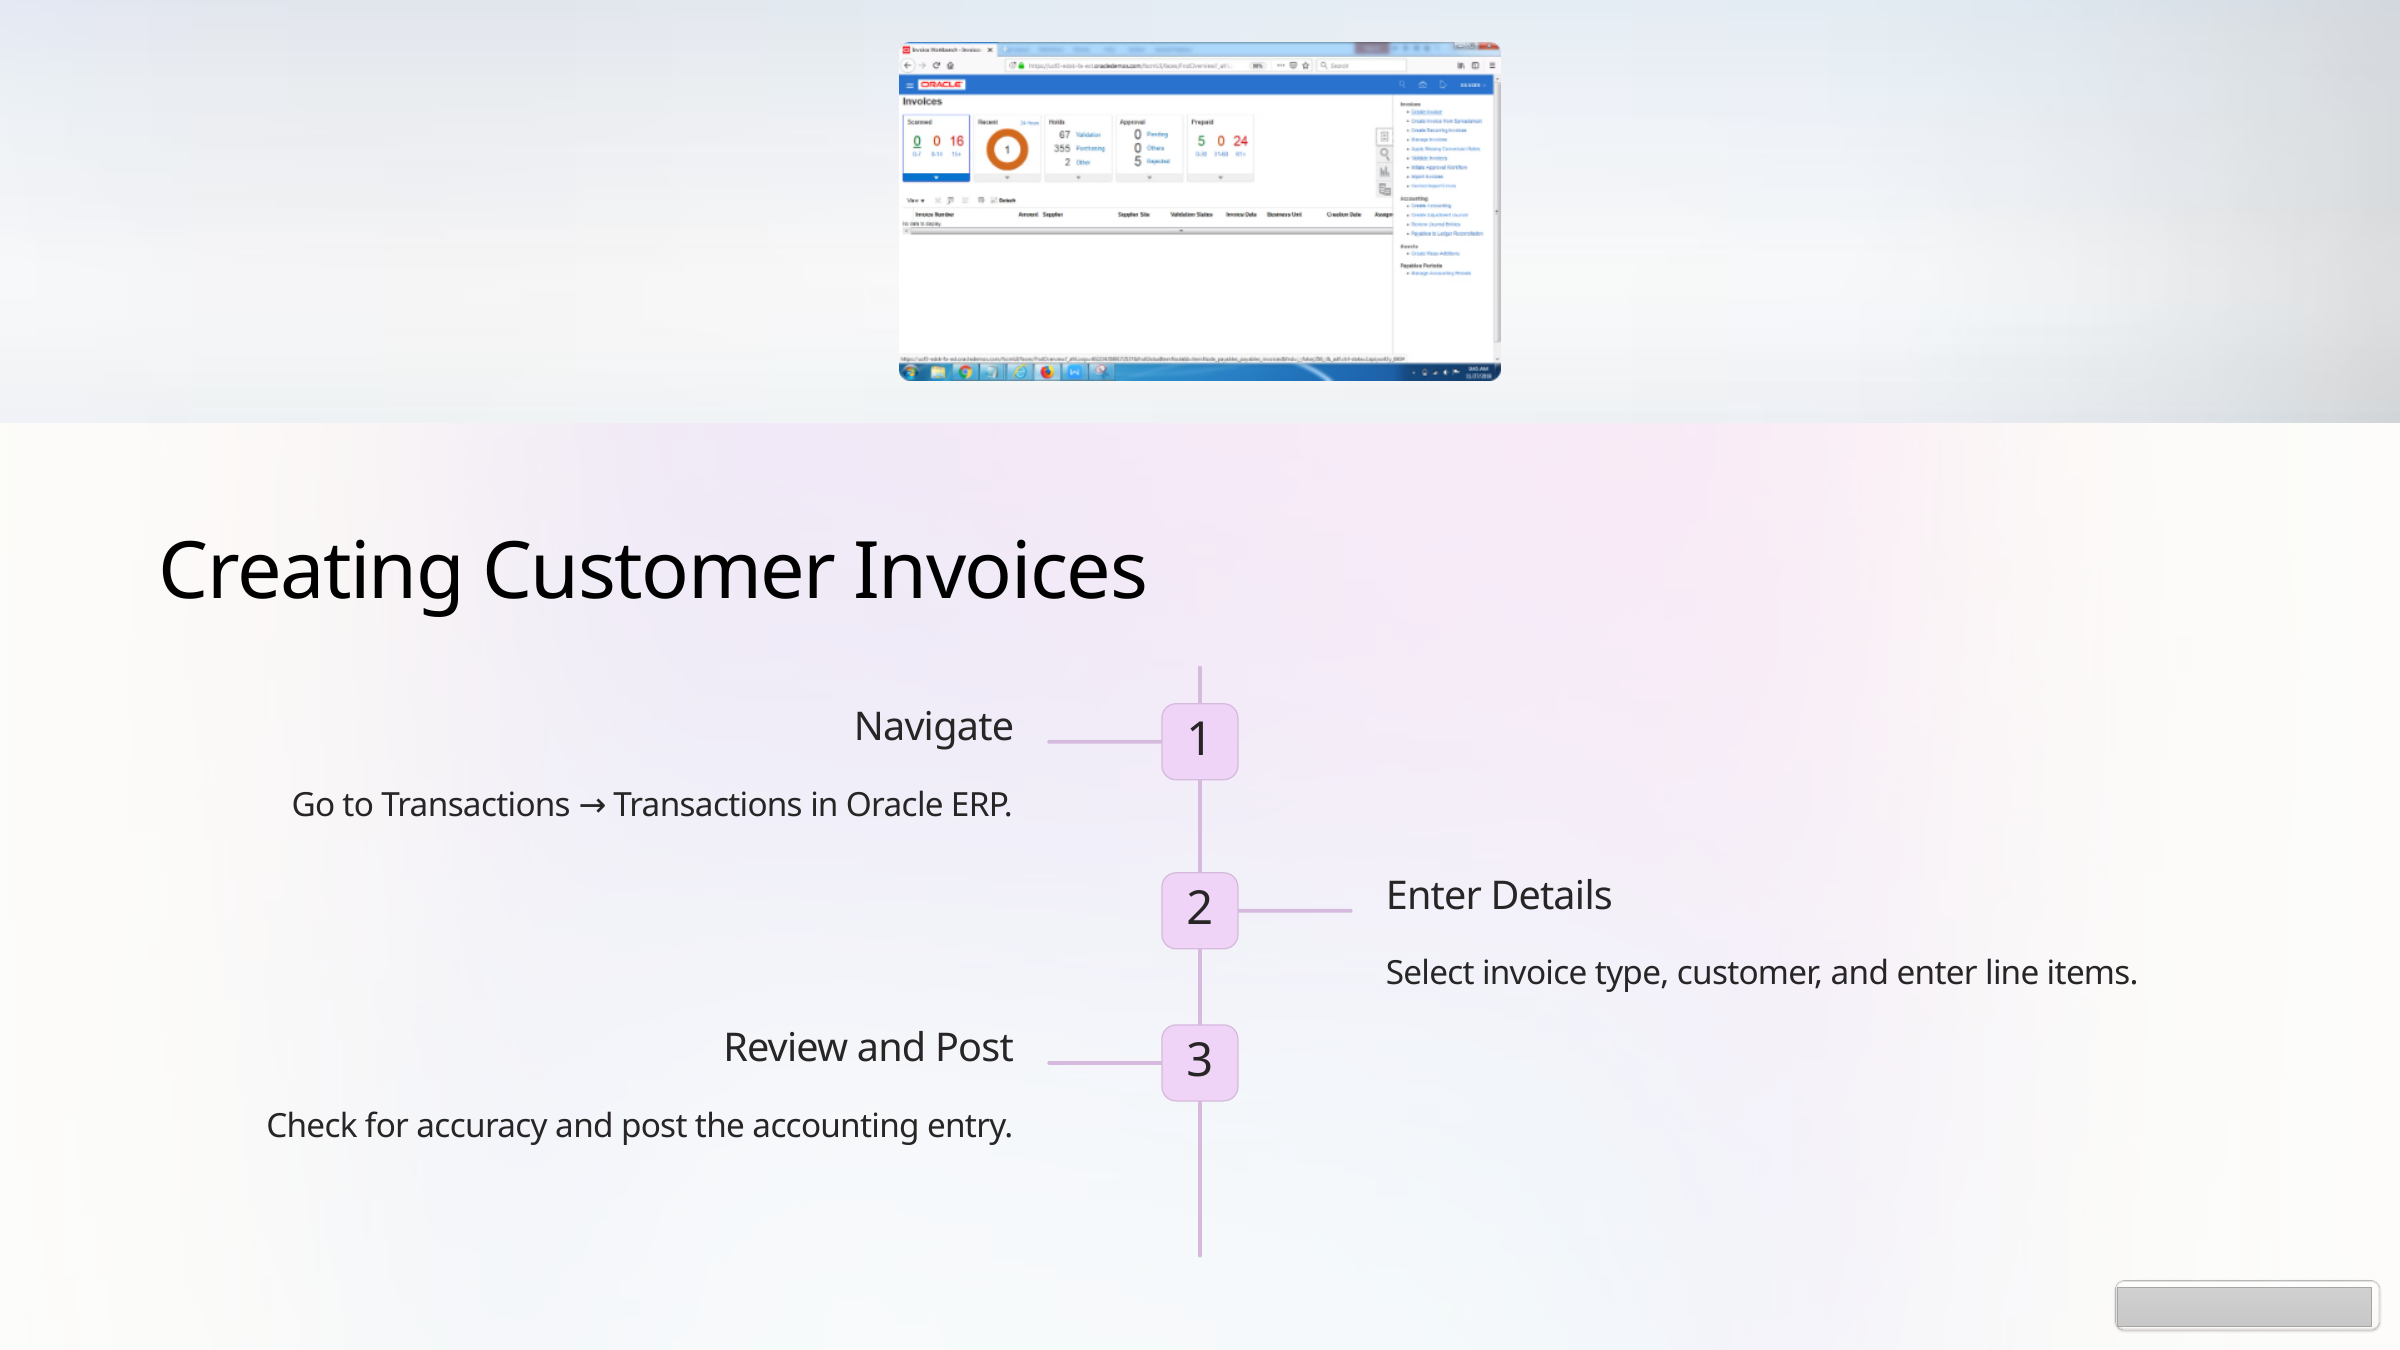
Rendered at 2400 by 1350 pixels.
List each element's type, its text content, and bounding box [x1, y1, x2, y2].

text_box Review and Post [616, 1020, 1014, 1071]
text_box [1198, 665, 1202, 703]
text_box Creating Customer Invoices [158, 515, 1113, 615]
text_box [1198, 780, 1202, 872]
picture [0, 0, 2400, 423]
text_box [1161, 703, 1238, 780]
text_box [1198, 1101, 1202, 1258]
text_box Go to Transactions → Transactions in Oracle ERP. [158, 769, 1014, 824]
text_box [1047, 1061, 1161, 1065]
text_box [2117, 1287, 2372, 1327]
text_box 3 [1187, 1039, 1212, 1087]
picture [2106, 1271, 2389, 1339]
text_box [1238, 908, 1353, 913]
text_box Check for accuracy and post the accounting entry. [158, 1090, 1014, 1145]
text_box 1 [1187, 717, 1212, 766]
text_box [1198, 949, 1202, 1024]
text_box [1161, 1024, 1238, 1101]
text_box 2 [1187, 886, 1212, 935]
text_box Navigate [616, 699, 1014, 750]
text_box Enter Details [1385, 868, 1784, 919]
text_box Select invoice type, customer, and enter line items. [1385, 938, 2241, 993]
text_box [1047, 739, 1161, 744]
text_box [1161, 872, 1238, 949]
